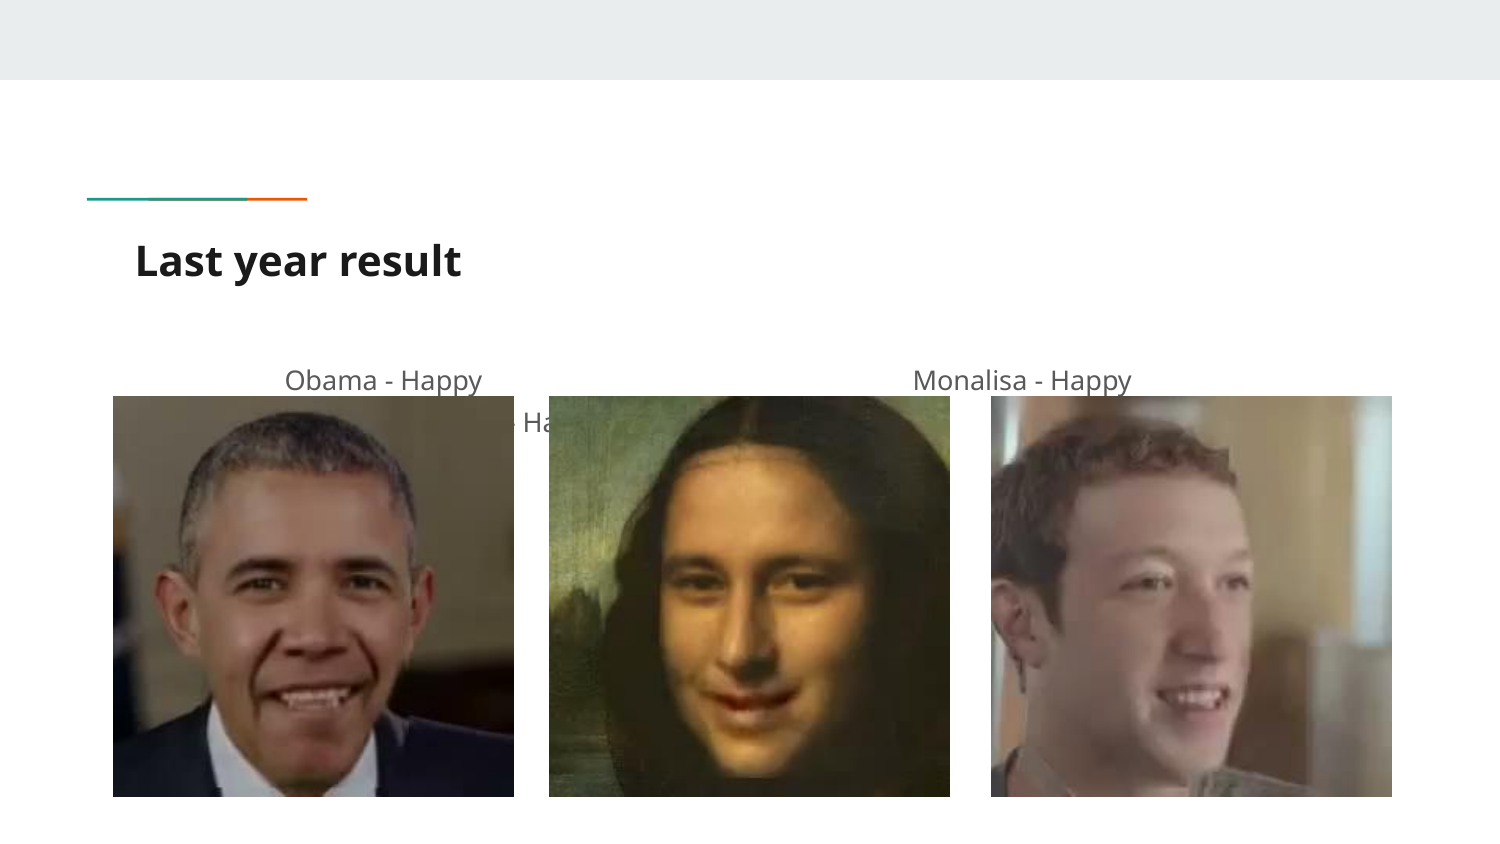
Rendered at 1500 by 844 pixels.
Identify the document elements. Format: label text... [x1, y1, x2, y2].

picture [991, 395, 1393, 797]
picture [549, 395, 951, 797]
list Obama - Happy Monalisa - Happy Mark - Happy [119, 341, 1381, 712]
title Last year result [119, 216, 1381, 305]
picture [113, 395, 514, 797]
